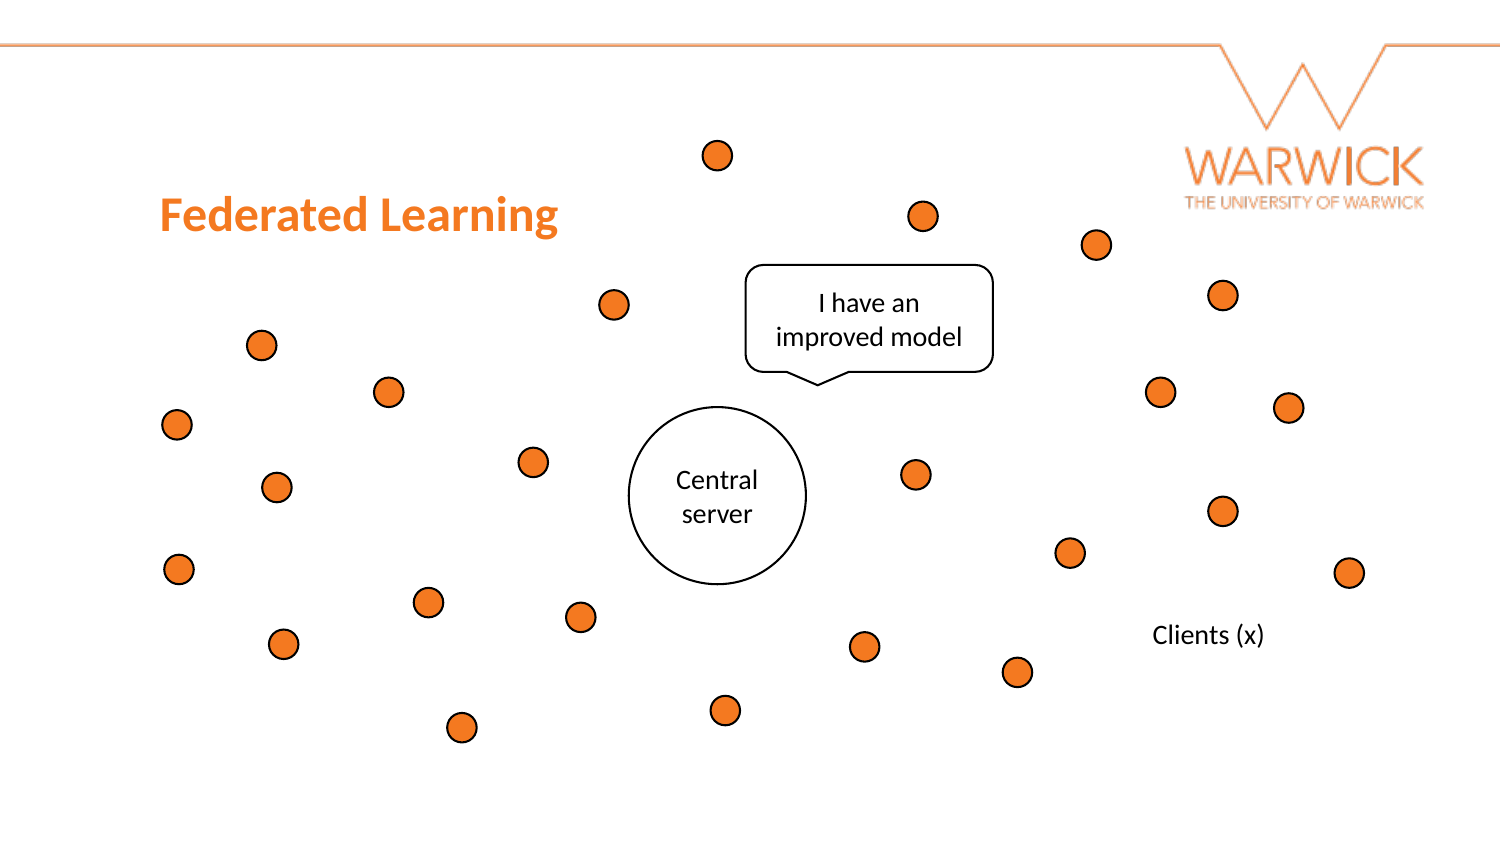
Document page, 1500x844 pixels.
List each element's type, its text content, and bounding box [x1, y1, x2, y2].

text_box [900, 459, 932, 491]
text_box [1272, 392, 1305, 424]
text_box [598, 289, 630, 321]
text_box [1080, 229, 1113, 261]
text_box [245, 329, 278, 362]
text_box [1001, 656, 1034, 689]
text_box [709, 694, 742, 727]
text_box [1207, 279, 1239, 312]
text_box [372, 376, 405, 409]
list Federated Learning [145, 181, 1082, 244]
text_box [701, 139, 734, 172]
text_box [1207, 495, 1239, 528]
text_box [1333, 557, 1366, 589]
text_box [446, 711, 478, 744]
text_box [161, 409, 193, 441]
text_box [1144, 376, 1177, 409]
text_box I have an improved model [744, 263, 994, 387]
text_box [1054, 537, 1087, 569]
text_box [565, 601, 597, 634]
text_box [517, 446, 550, 479]
text_box Central server [627, 406, 807, 586]
text_box [261, 471, 293, 504]
text_box [848, 631, 881, 663]
text_box [163, 553, 195, 586]
text_box [267, 628, 300, 661]
text_box [412, 586, 445, 619]
text_box [907, 200, 939, 233]
